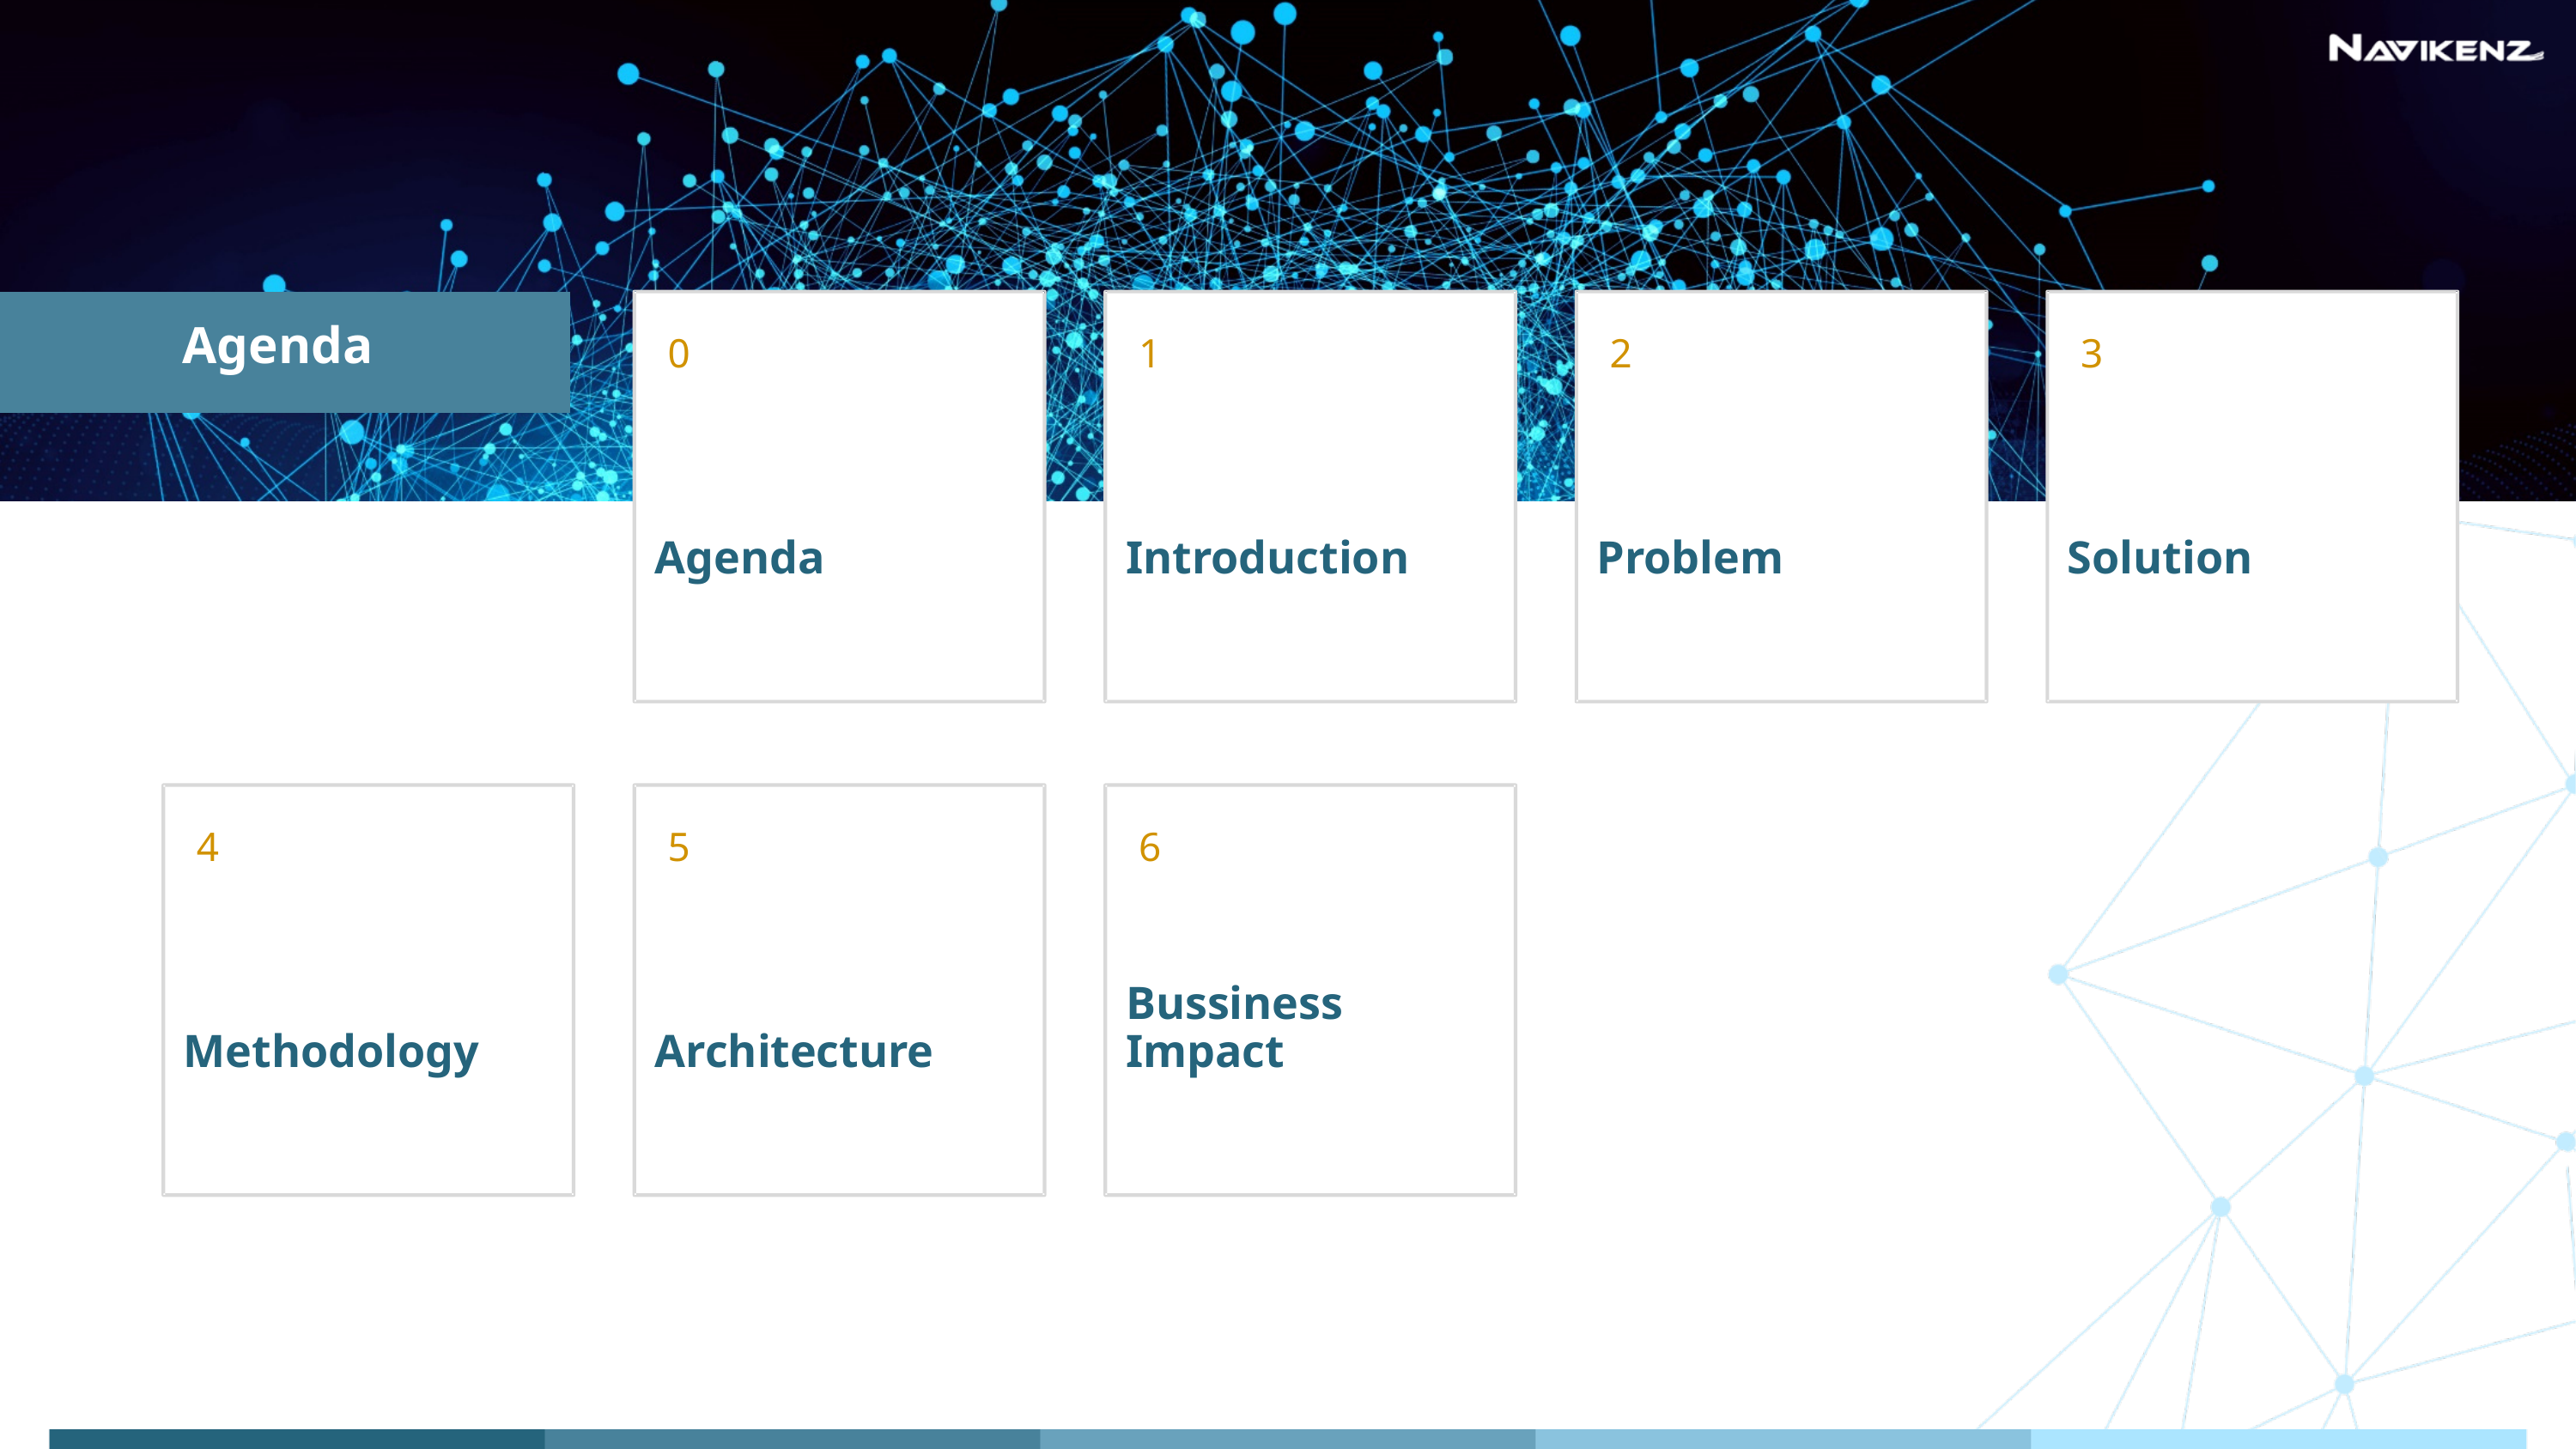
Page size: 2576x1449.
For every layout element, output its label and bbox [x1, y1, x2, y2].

text_box [1103, 783, 1518, 1197]
text_box [0, 291, 571, 414]
text_box [2322, 29, 2551, 67]
text_box [1574, 289, 1989, 704]
text_box [0, 0, 2576, 502]
text_box [1125, 916, 1492, 1077]
text_box [2045, 289, 2460, 704]
text_box [632, 783, 1047, 1197]
text_box [2067, 422, 2433, 584]
text_box [1125, 422, 1492, 584]
text_box [654, 916, 1021, 1077]
text_box [183, 916, 550, 1077]
text_box [632, 289, 1047, 704]
text_box [1103, 289, 1518, 704]
text_box [1596, 422, 1963, 584]
text_box [0, 511, 2576, 1449]
text_box [654, 422, 1021, 584]
text_box [161, 783, 576, 1197]
